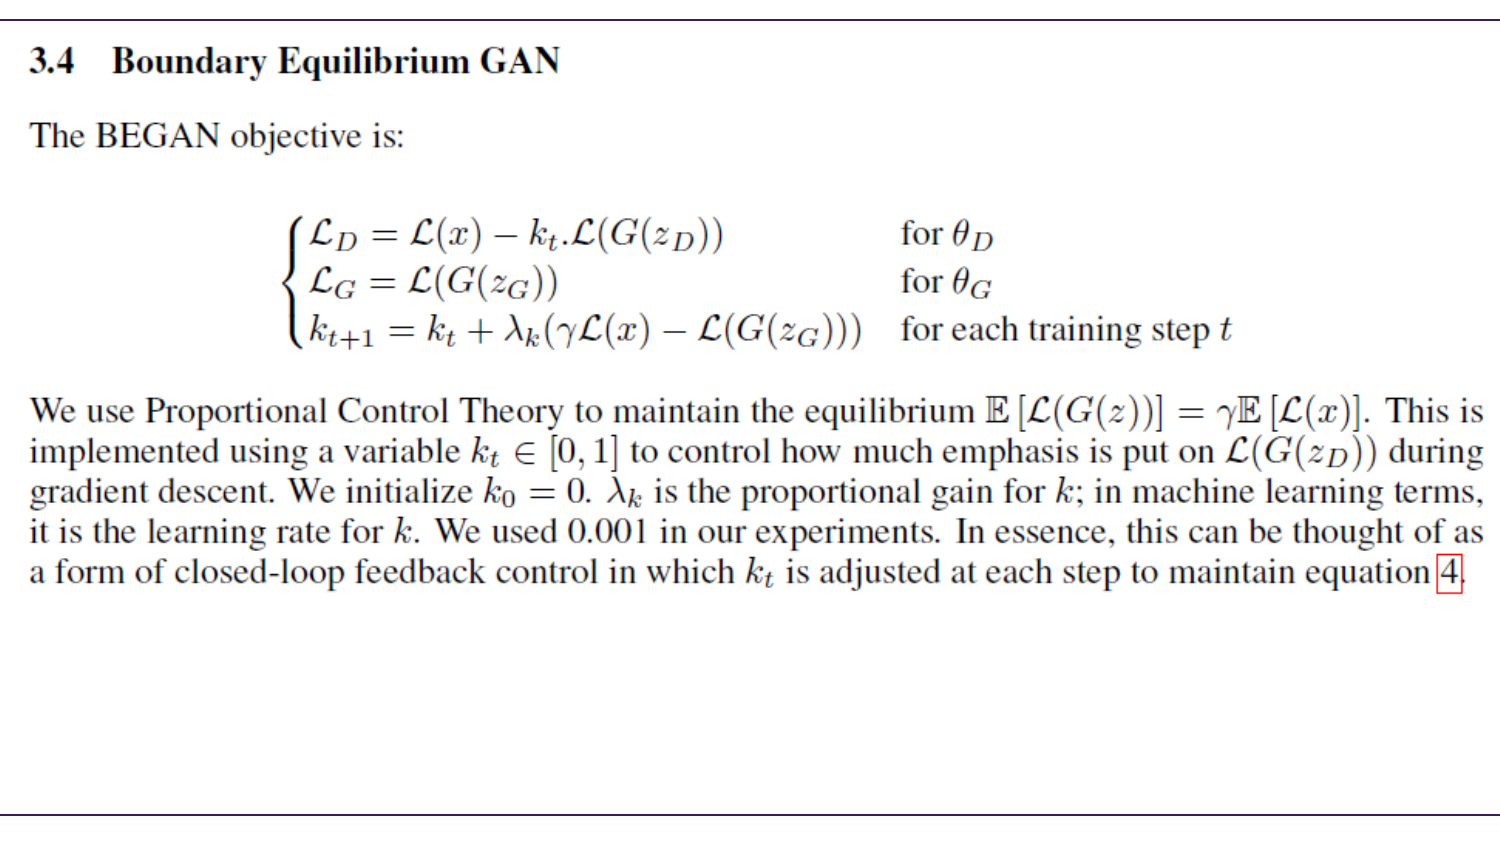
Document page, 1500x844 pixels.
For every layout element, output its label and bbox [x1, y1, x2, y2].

text_box [0, 613, 1500, 817]
picture [0, 23, 1500, 606]
text_box [0, 18, 1500, 23]
